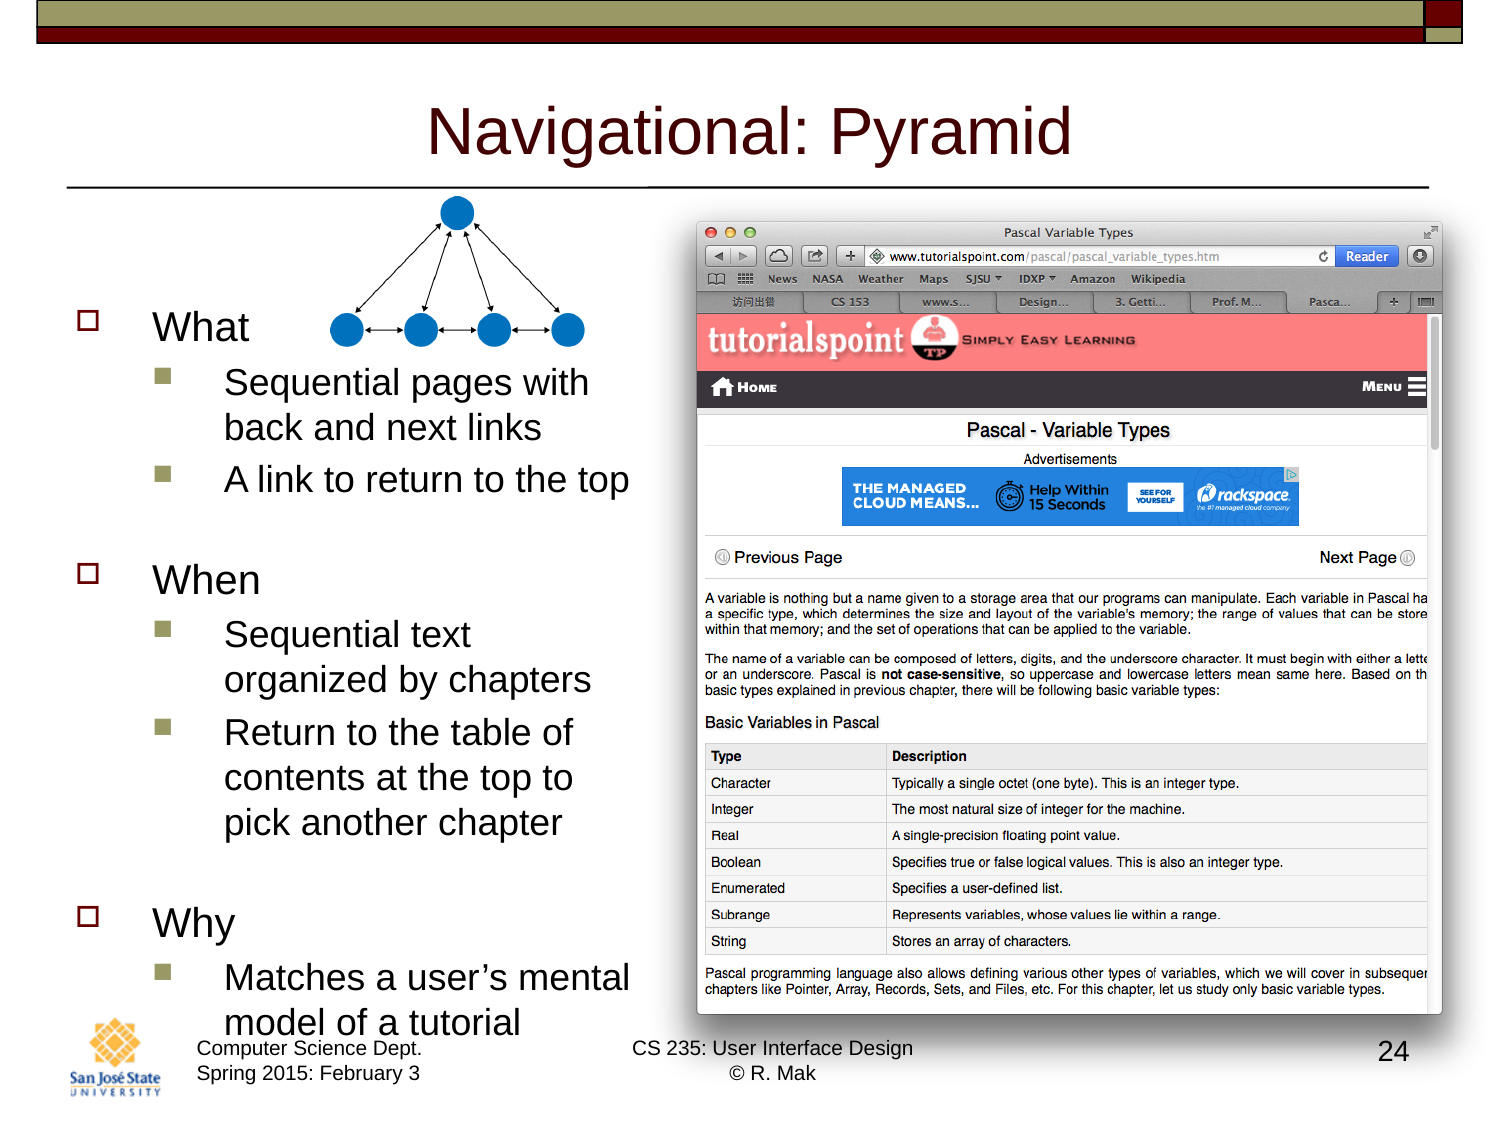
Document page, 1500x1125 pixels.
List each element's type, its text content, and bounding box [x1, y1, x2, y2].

picture [60, 1013, 166, 1112]
picture [329, 195, 586, 347]
title Navigational: Pyramid [75, 67, 1425, 175]
picture [641, 187, 1497, 1091]
list What Sequential pages with back and next links A link to return to the top When Sequential text organized by chapters Return to the table of contents at the top to pick another chapter Why Matches a user’s mental model of a tutorial [60, 292, 636, 1013]
